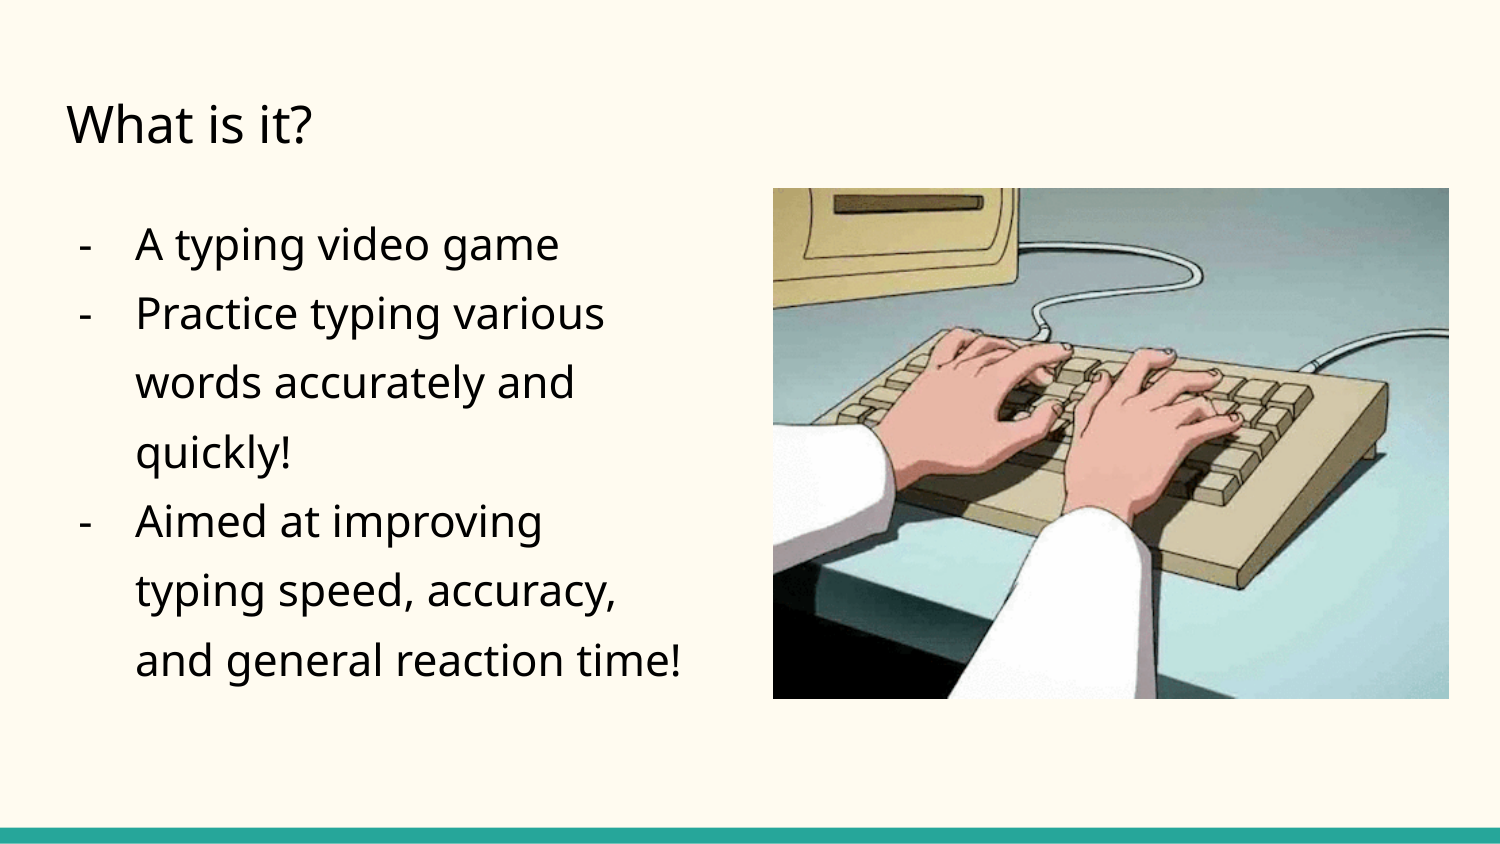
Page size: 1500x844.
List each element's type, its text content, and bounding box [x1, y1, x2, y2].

list A typing video game Practice typing various words accurately and quickly! Aimed at improving typing speed, accuracy, and general reaction time! [51, 189, 700, 750]
title What is it? [51, 72, 1449, 174]
picture [773, 188, 1450, 699]
